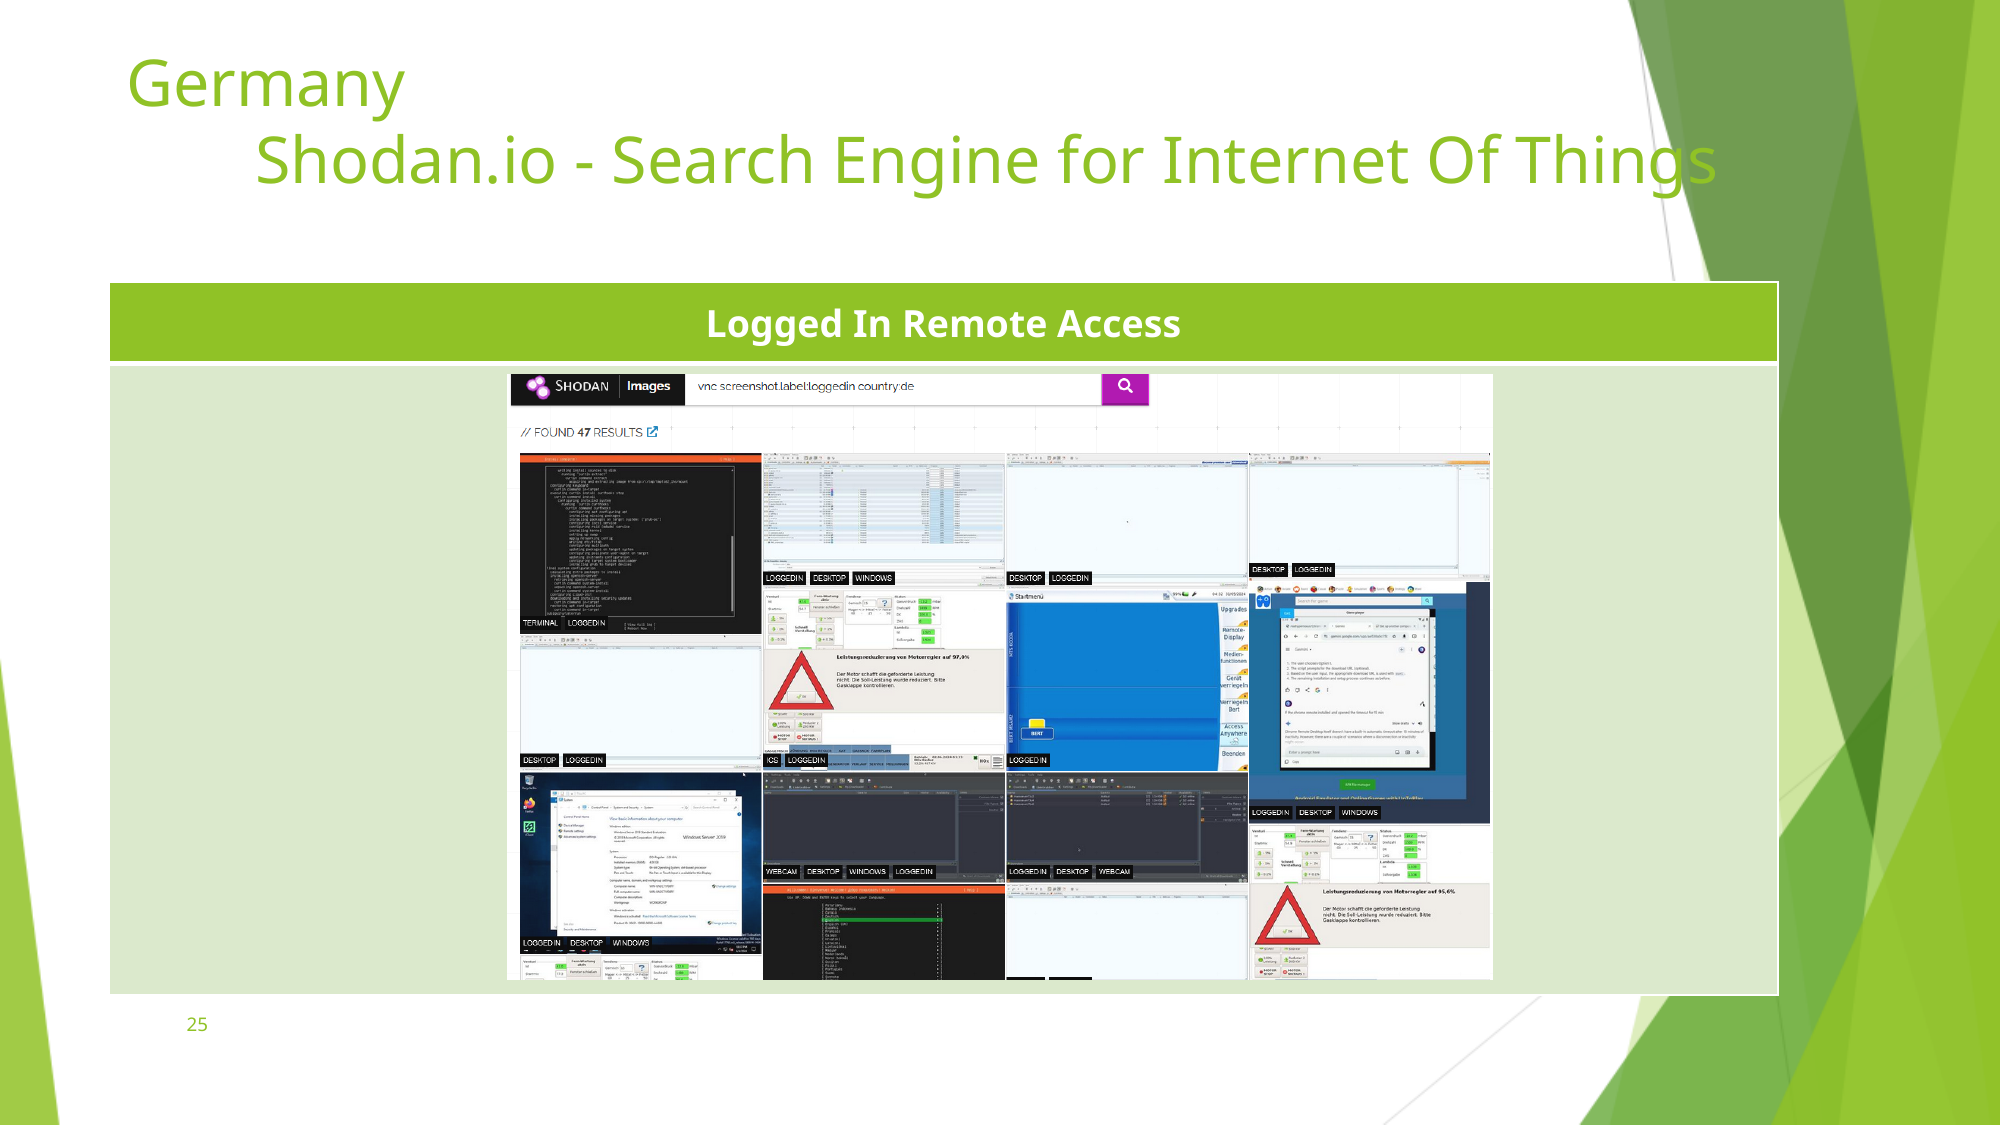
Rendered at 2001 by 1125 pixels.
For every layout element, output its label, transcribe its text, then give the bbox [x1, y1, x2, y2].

picture [0, 0, 110, 1125]
table_header Logged In Remote Access [110, 283, 1777, 361]
table_cell [110, 366, 1777, 994]
picture [506, 373, 1494, 981]
picture [1351, 0, 2000, 1125]
slide_number 25 [111, 995, 224, 1055]
title Germany Shodan.io - Search Engine for Internet Of Things [111, 34, 1779, 252]
